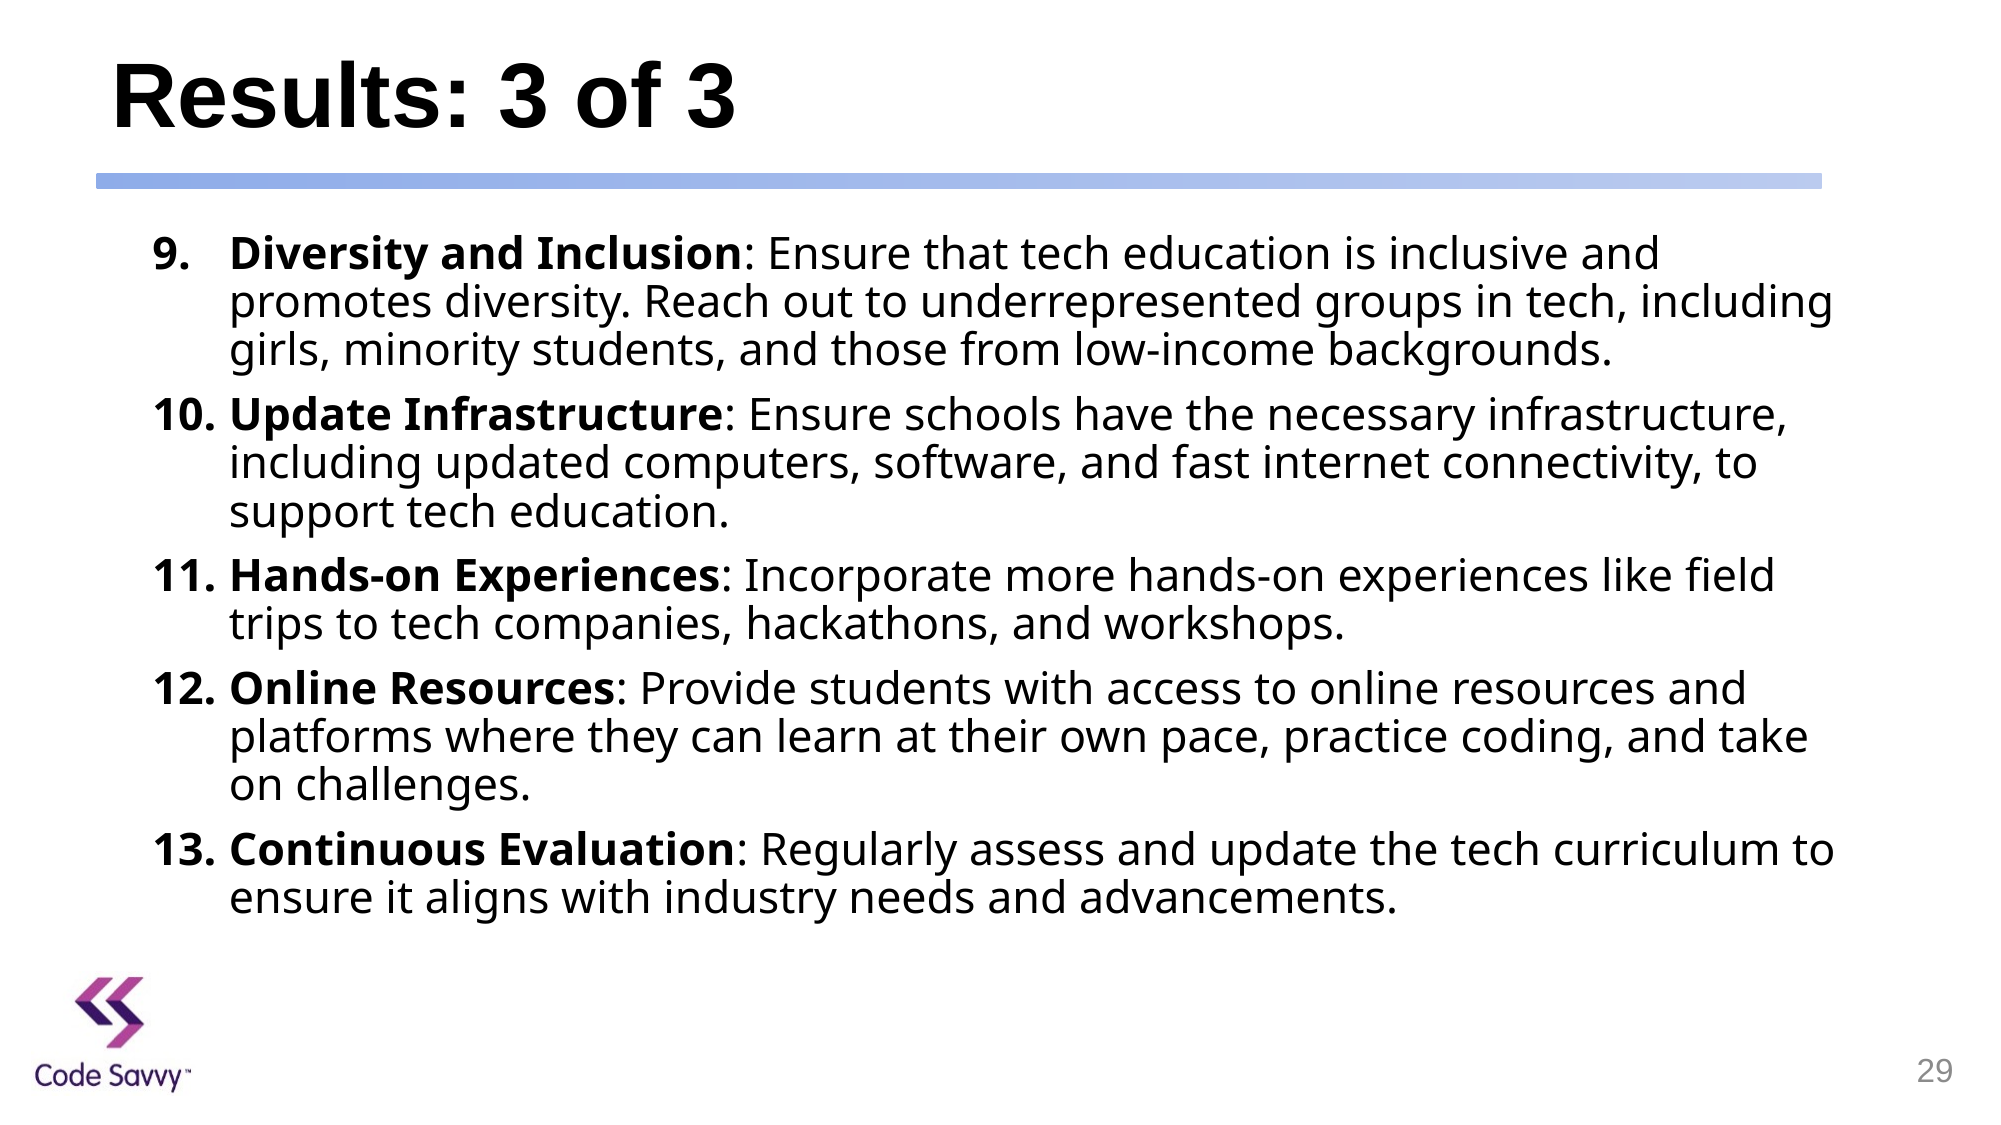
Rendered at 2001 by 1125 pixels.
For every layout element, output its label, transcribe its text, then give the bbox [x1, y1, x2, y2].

title Results: 3 of 3 [96, 26, 1822, 169]
slide_number 29 [1518, 1039, 1969, 1099]
list Diversity and Inclusion: Ensure that tech education is inclusive and promotes diversity. Reach out to underrepresented groups in tech, including girls, minority students, and those from low-income backgrounds. Update Infrastructure: Ensure schools have the necessary infrastructure, including updated computers, software, and fast internet connectivity, to support tech education. Hands-on Experiences: Incorporate more hands-on experiences like field trips to tech companies, hackathons, and workshops. Online Resources: Provide students with access to online resources and platforms where they can learn at their own pace, practice coding, and take on challenges. Continuous Evaluation: Regularly assess and update the tech curriculum to ensure it aligns with industry needs and advancements. [137, 222, 1863, 937]
picture [31, 971, 196, 1096]
